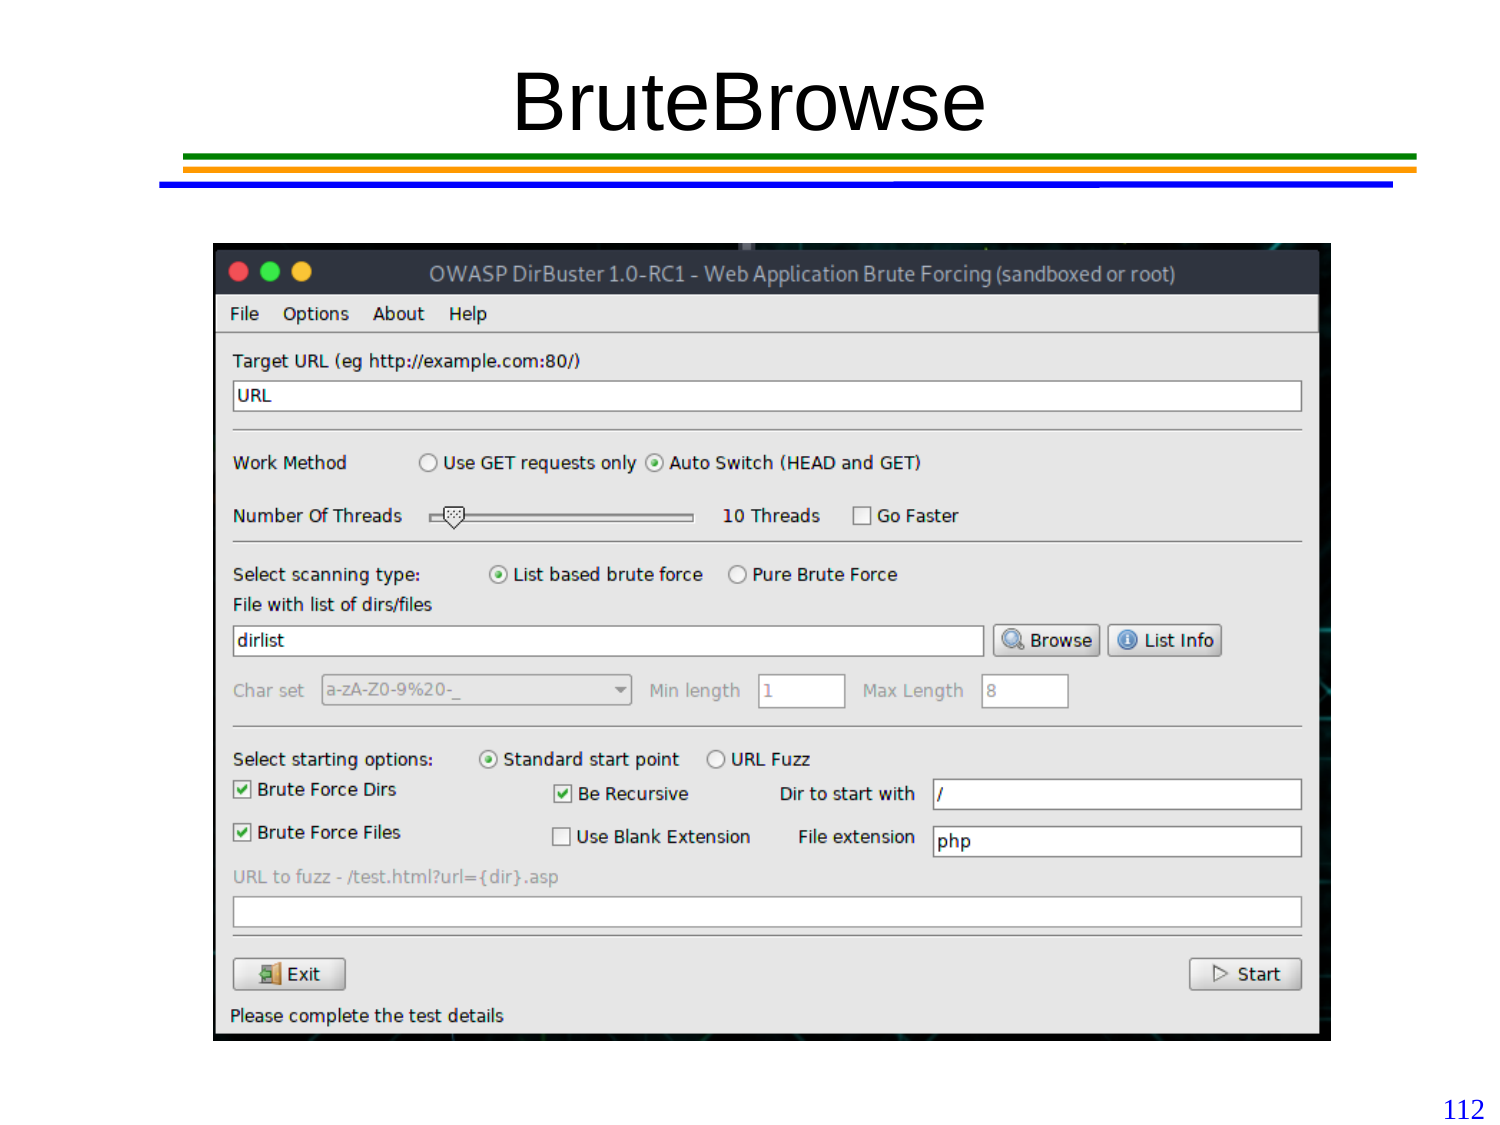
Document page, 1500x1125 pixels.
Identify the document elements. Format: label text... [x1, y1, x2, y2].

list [212, 243, 1332, 1041]
slide_number 112 [1150, 1082, 1500, 1119]
title BruteBrowse [75, 45, 1425, 149]
